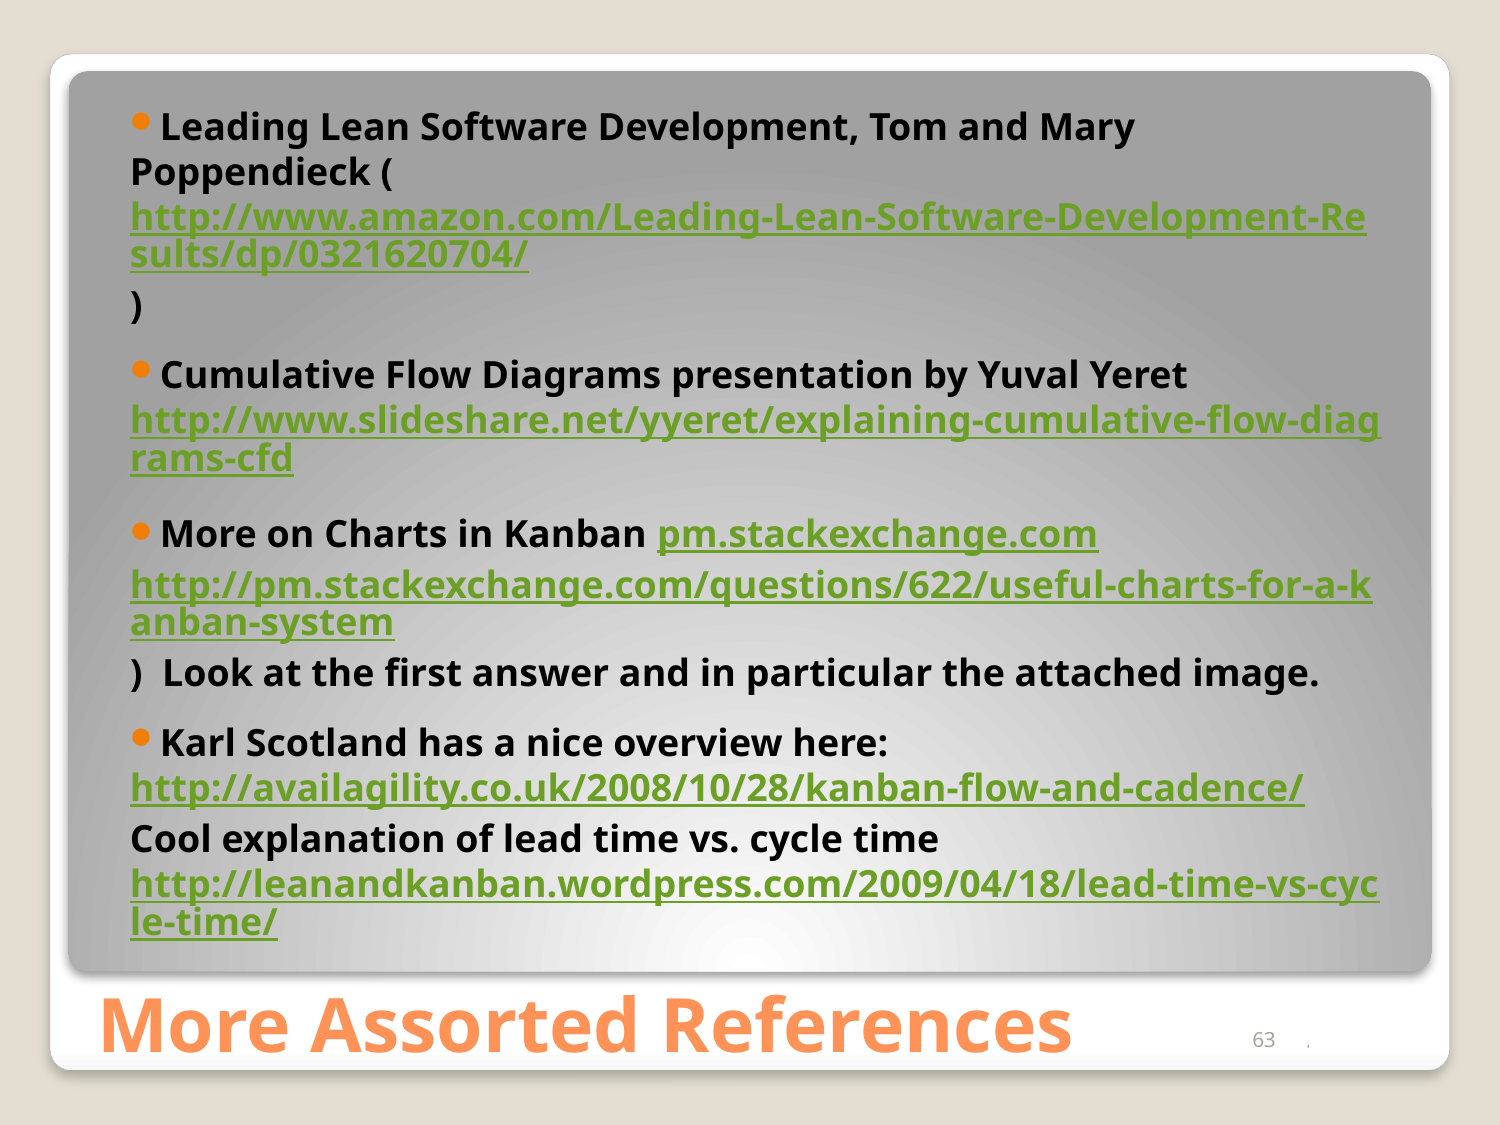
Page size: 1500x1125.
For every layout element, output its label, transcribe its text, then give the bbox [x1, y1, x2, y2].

slide_number 63 [1237, 1002, 1445, 1063]
list Leading Lean Software Development, Tom and Mary Poppendieck (http://www.amazon.com/Leading-Lean-Software-Development-Results/dp/0321620704/) Cumulative Flow Diagrams presentation by Yuval Yeret http://www.slideshare.net/yyeret/explaining-cumulative-flow-diagrams-cfd More on Charts in Kanban pm.stackexchange.com http://pm.stackexchange.com/questions/622/useful-charts-for-a-kanban-system) Look at the first answer and in particular the attached image. Karl Scotland has a nice overview here: http://availagility.co.uk/2008/10/28/kanban-flow-and-cadence/ Cool explanation of lead time vs. cycle time http://leanandkanban.wordpress.com/2009/04/18/lead-time-vs-cycle-time/ [99, 87, 1400, 838]
title More Assorted References [82, 902, 1425, 1075]
